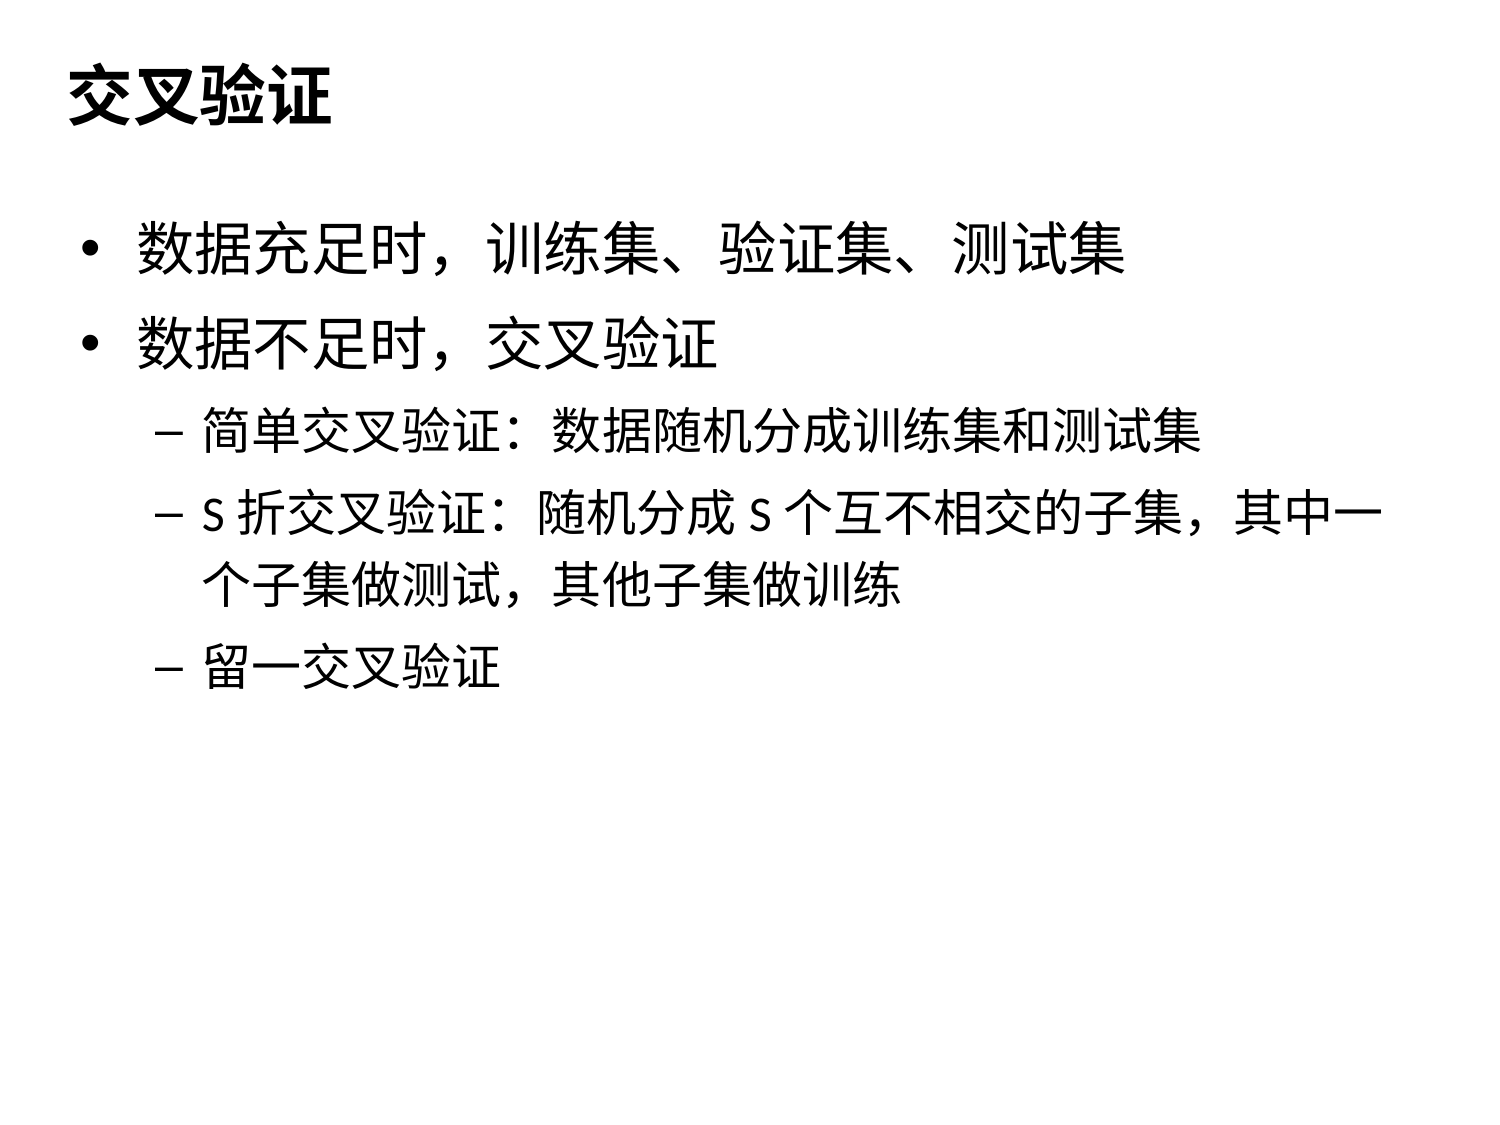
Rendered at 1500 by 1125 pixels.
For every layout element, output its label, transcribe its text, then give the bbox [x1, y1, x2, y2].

picture [17, 250, 518, 361]
list 数据充足时，训练集、验证集、测试集 数据不足时，交叉验证 简单交叉验证：数据随机分成训练集和测试集 S折交叉验证：随机分成S个互不相交的子集，其中一个子集做测试，其他子集做训练 留一交叉验证 [64, 190, 1415, 934]
title 交叉验证 [0, 0, 1350, 188]
